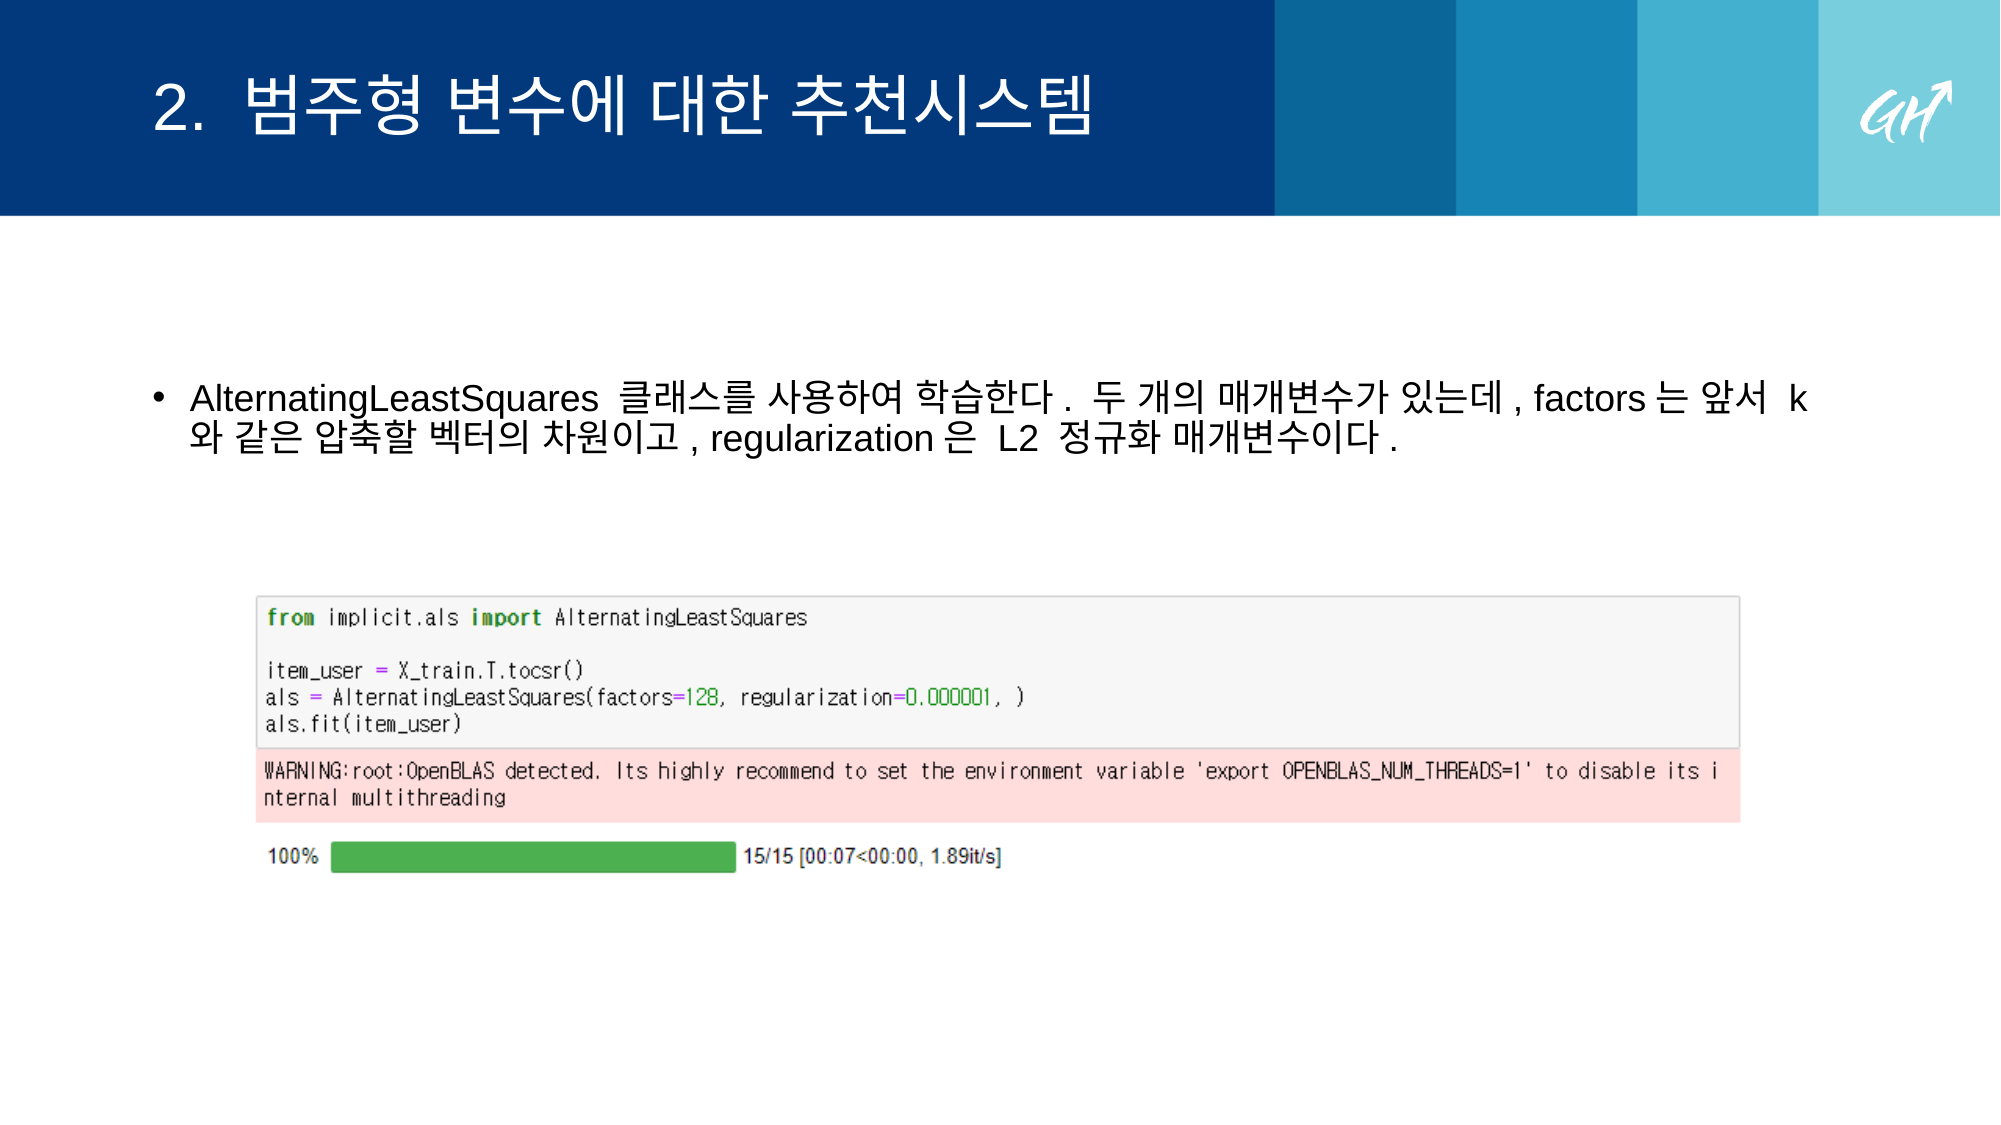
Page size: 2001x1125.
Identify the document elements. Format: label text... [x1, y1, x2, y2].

picture [0, 0, 2000, 1125]
title 2. 범주형 변수에 대한 추천시스템 [137, 0, 1863, 218]
list AlternatingLeastSquares 클래스를 사용하여 학습한다. 두 개의 매개변수가 있는데, factors는 앞서 k와 같은 압축할 벡터의 차원이고, regularization은 L2 정규화 매개변수이다. [137, 371, 1863, 852]
